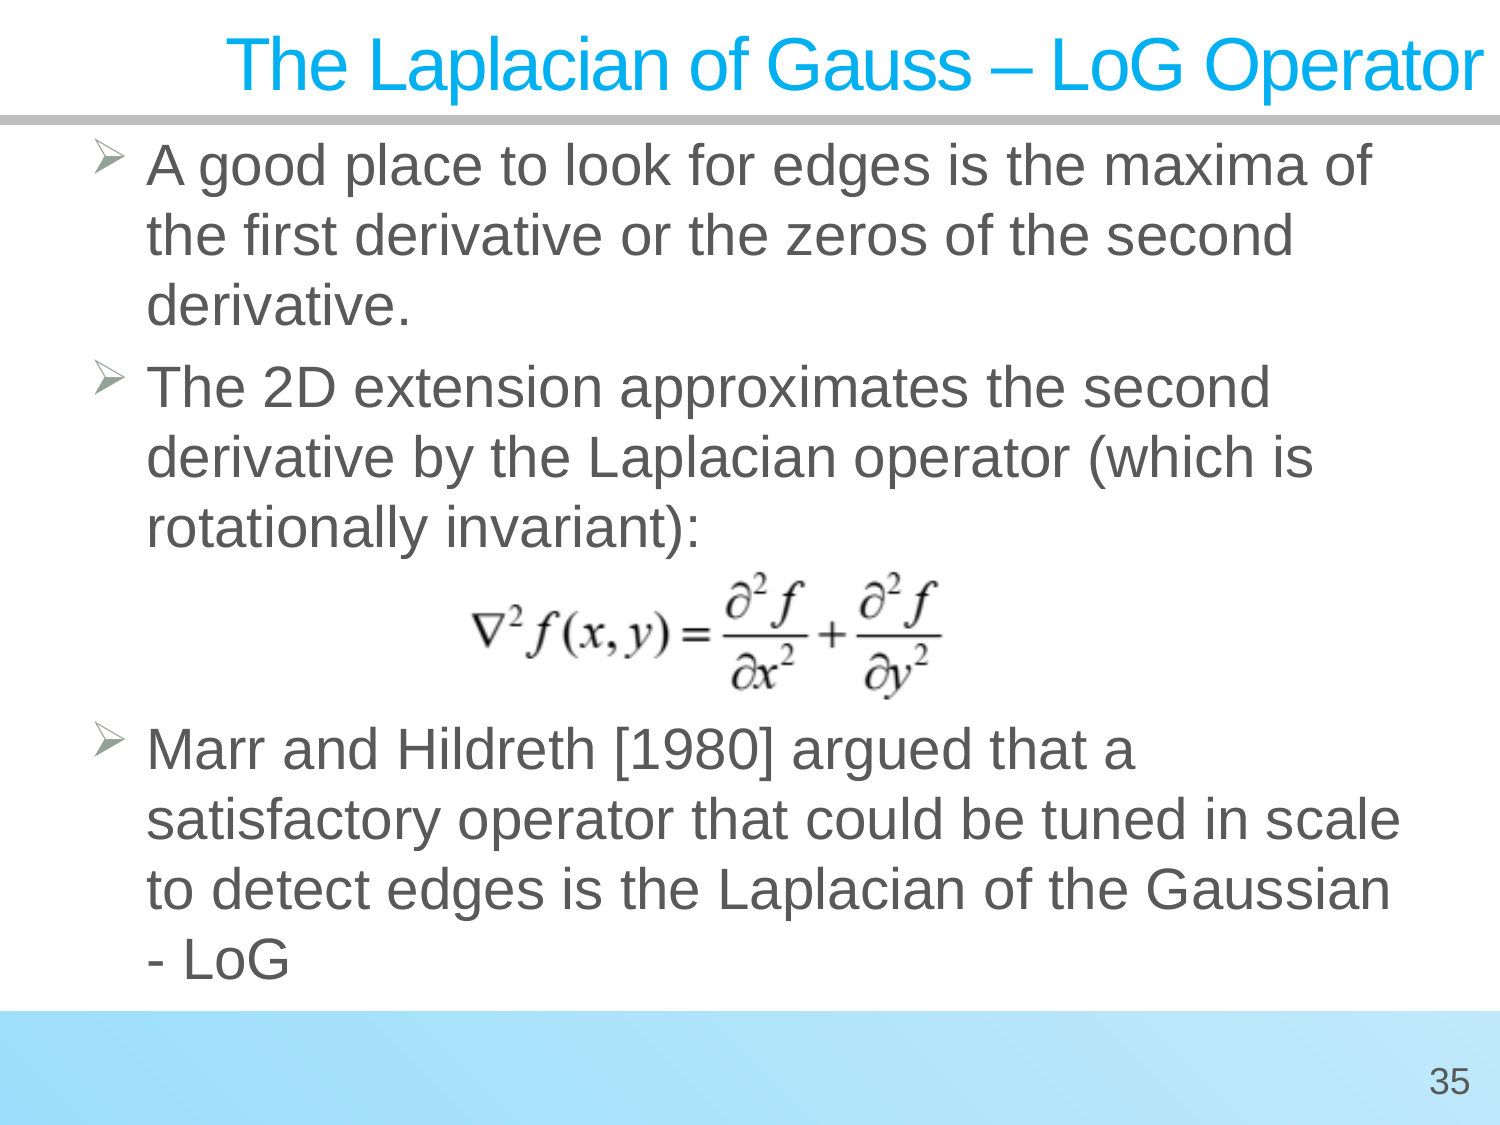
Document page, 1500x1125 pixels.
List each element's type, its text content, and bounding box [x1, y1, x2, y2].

list A good place to look for edges is the maxima of the first derivative or the zeros of the second derivative. The 2D extension approximates the second derivative by the Laplacian operator (which is rotationally invariant): Marr and Hildreth [1980] argued that a satisfactory operator that could be tuned in scale to detect edges is the Laplacian of the Gaussian - LoG [75, 120, 1425, 1012]
title The Laplacian of Gauss – LoG Operator [0, 0, 1500, 121]
picture [462, 562, 954, 713]
